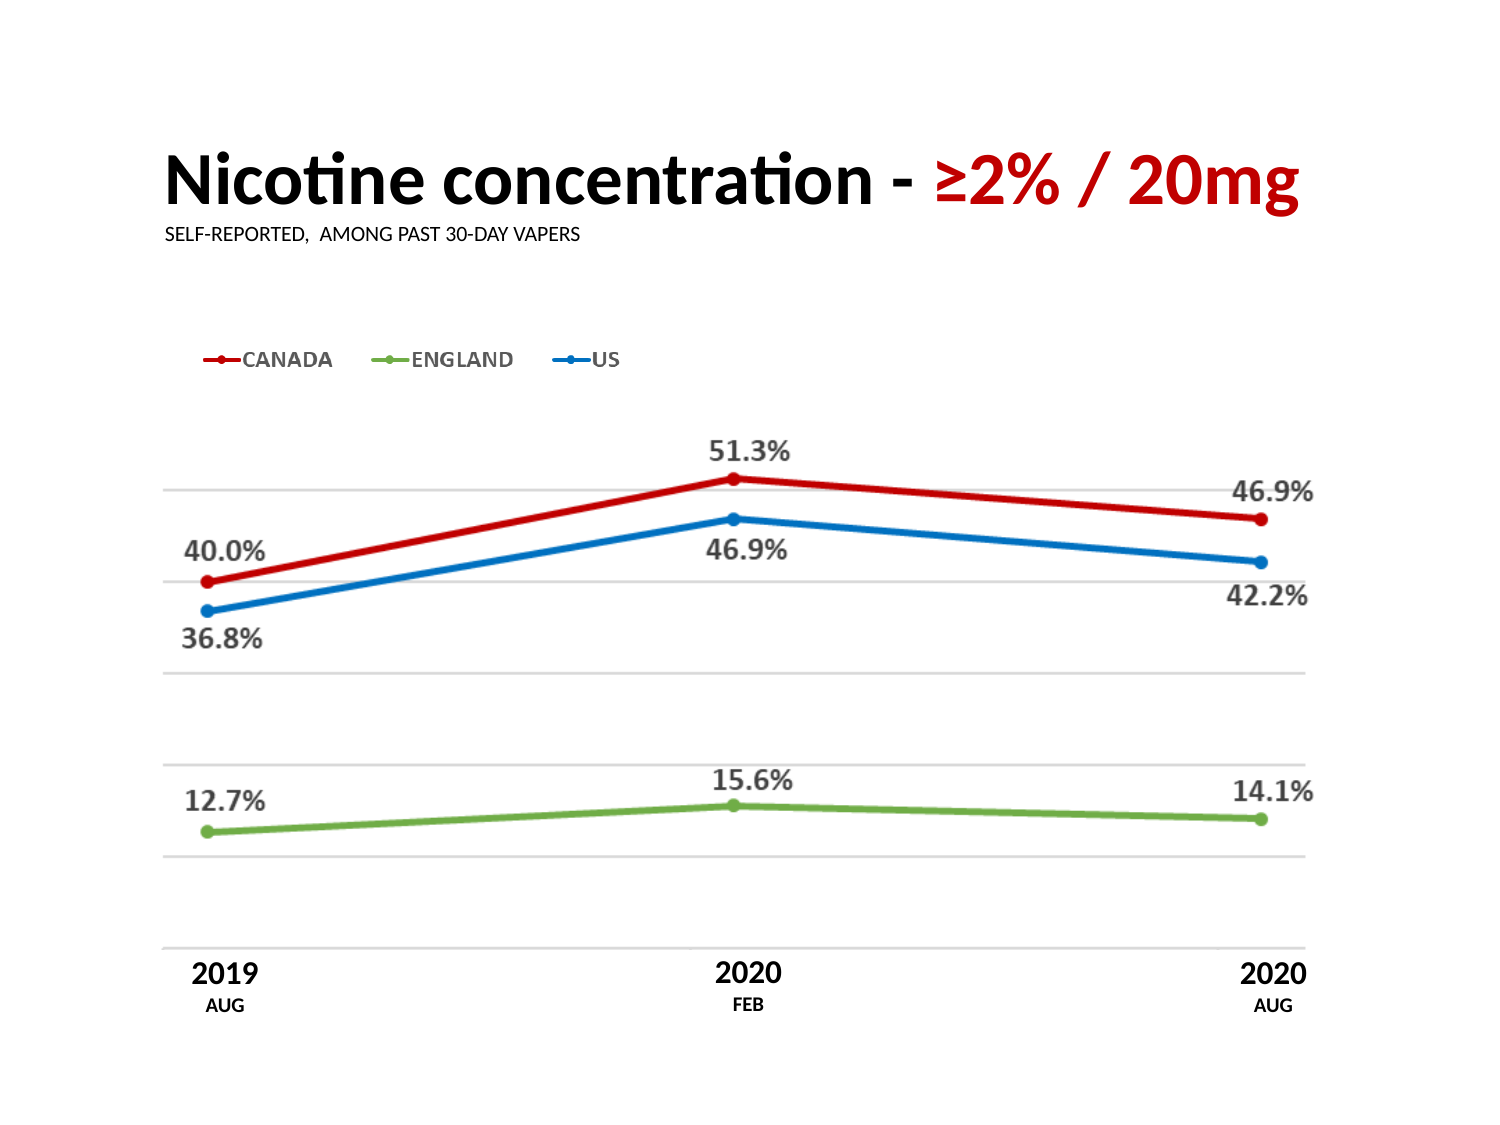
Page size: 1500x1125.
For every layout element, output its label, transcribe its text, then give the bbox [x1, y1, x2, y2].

text_box 2019 AUG [161, 960, 289, 1024]
text_box Nicotine concentration - ≥2% / 20mg SELF-REPORTED, AMONG PAST 30-DAY VAPERS [149, 122, 1350, 253]
text_box 2020 FEB [685, 960, 812, 1023]
text_box 2020 AUG [1210, 944, 1337, 1024]
picture [186, 338, 637, 372]
picture [124, 412, 1324, 951]
